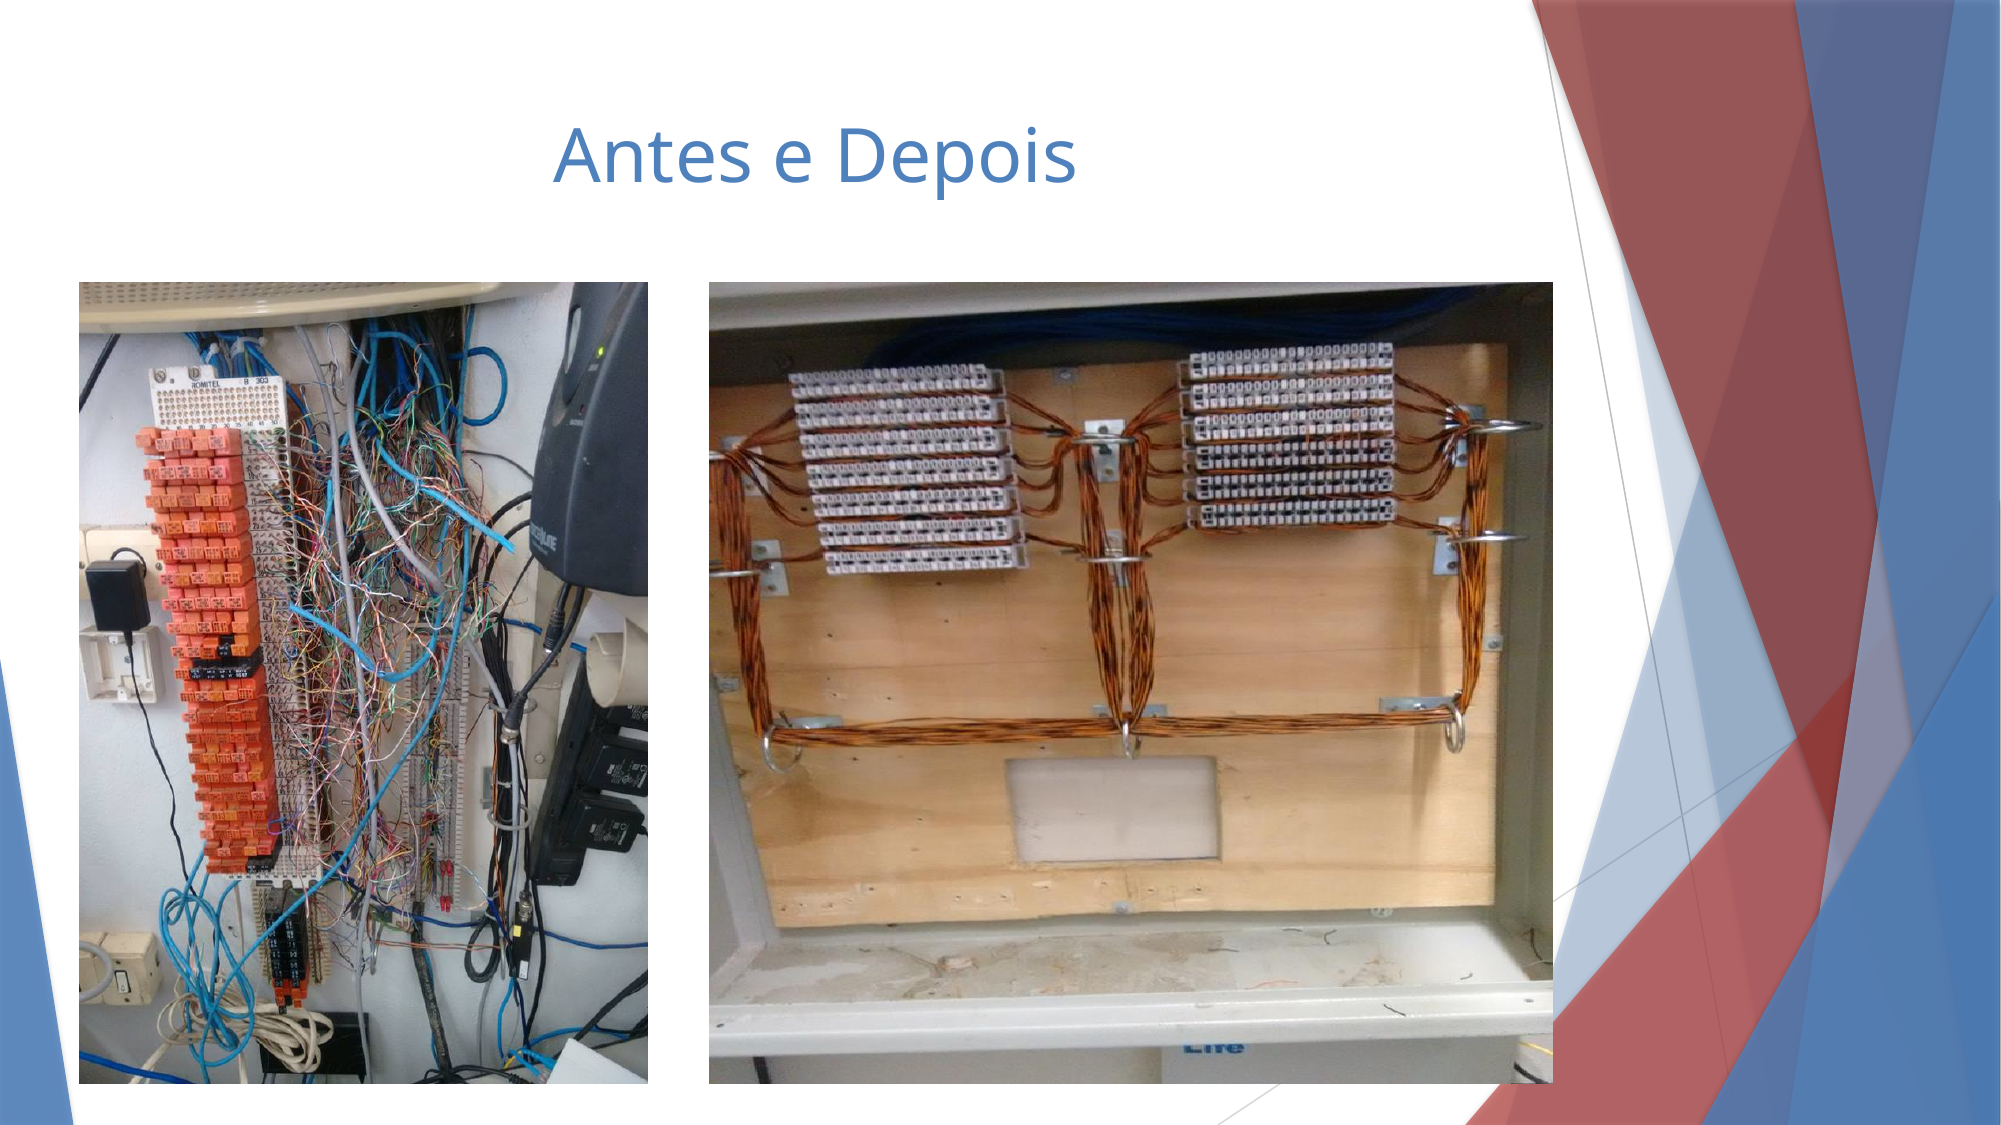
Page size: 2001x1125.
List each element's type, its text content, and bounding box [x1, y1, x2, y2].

title Antes e Depois [111, 99, 1522, 317]
picture [708, 282, 1554, 1085]
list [79, 282, 648, 1085]
